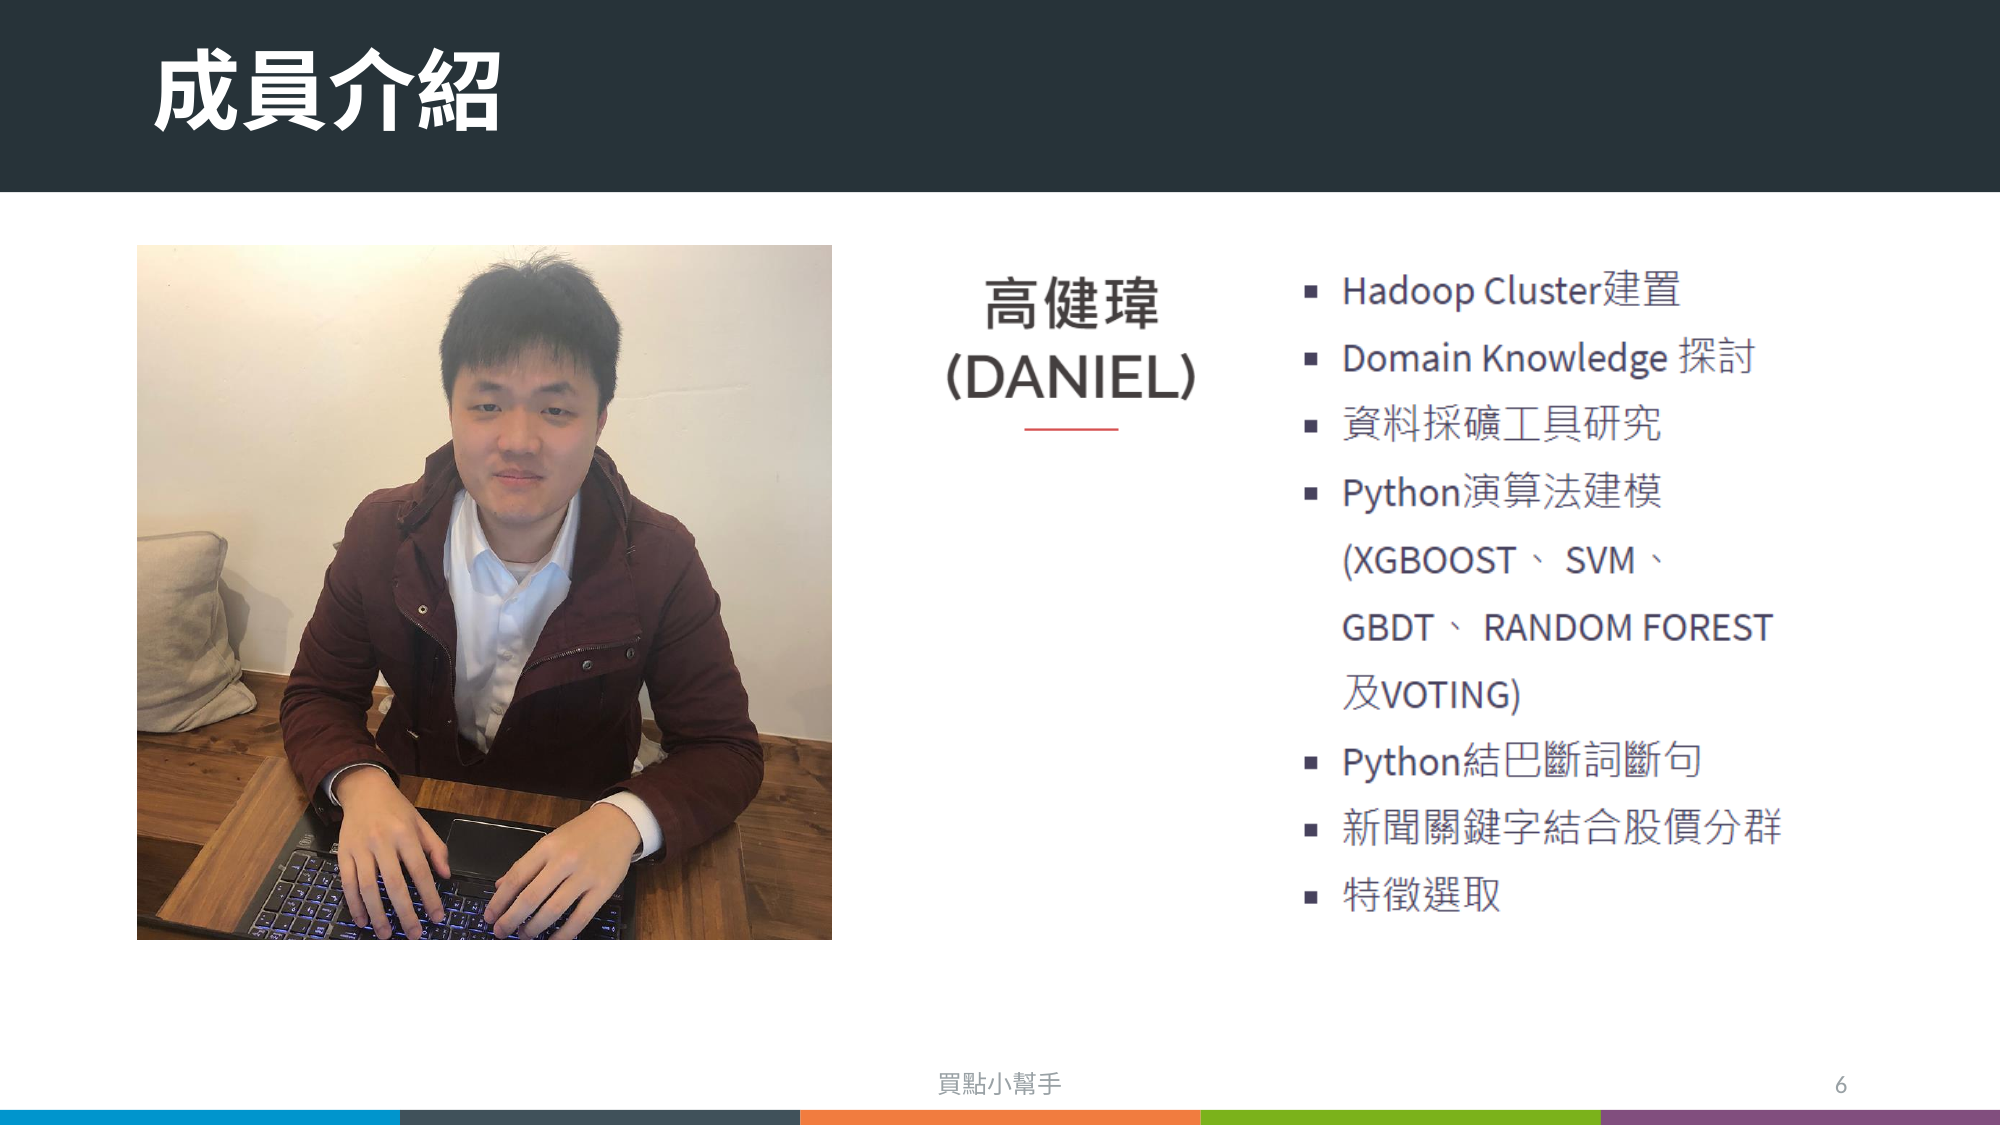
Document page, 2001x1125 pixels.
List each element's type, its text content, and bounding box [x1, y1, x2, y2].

picture [1283, 259, 1814, 940]
footer 買點小幫手 [662, 1060, 1338, 1107]
picture [919, 259, 1222, 445]
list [137, 245, 832, 940]
slide_number 6 [1412, 1053, 1863, 1114]
title 成員介紹 [137, 40, 1863, 151]
